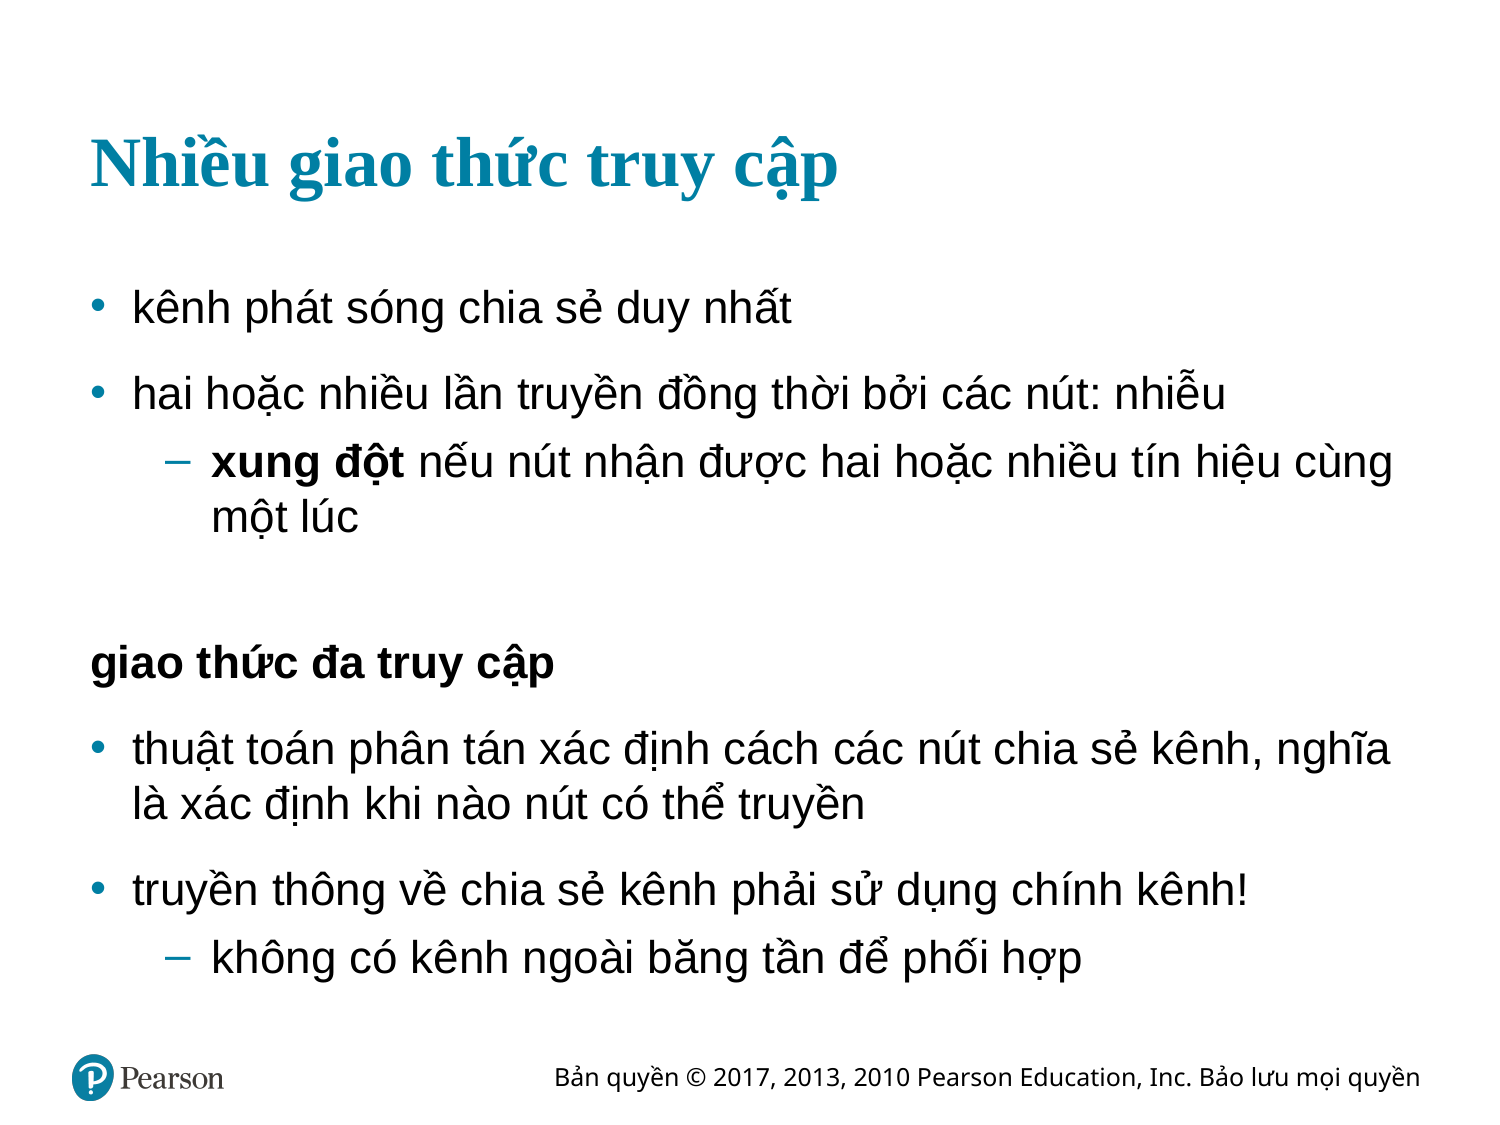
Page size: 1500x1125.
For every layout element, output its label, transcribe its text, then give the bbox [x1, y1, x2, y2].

picture [80, 1063, 106, 1088]
list kênh phát sóng chia sẻ duy nhất hai hoặc nhiều lần truyền đồng thời bởi các nút: nhiễu xung đột nếu nút nhận được hai hoặc nhiều tín hiệu cùng một lúc [75, 262, 1425, 595]
list giao thức đa truy cập thuật toán phân tán xác định cách các nút chia sẻ kênh, nghĩa là xác định khi nào nút có thể truyền truyền thông về chia sẻ kênh phải sử dụng chính kênh! không có kênh ngoài băng tần để phối hợp [75, 617, 1425, 1005]
title Nhiều giao thức truy cập [75, 35, 1425, 216]
picture [72, 1087, 83, 1101]
picture [72, 1054, 88, 1070]
picture [98, 1054, 224, 1101]
